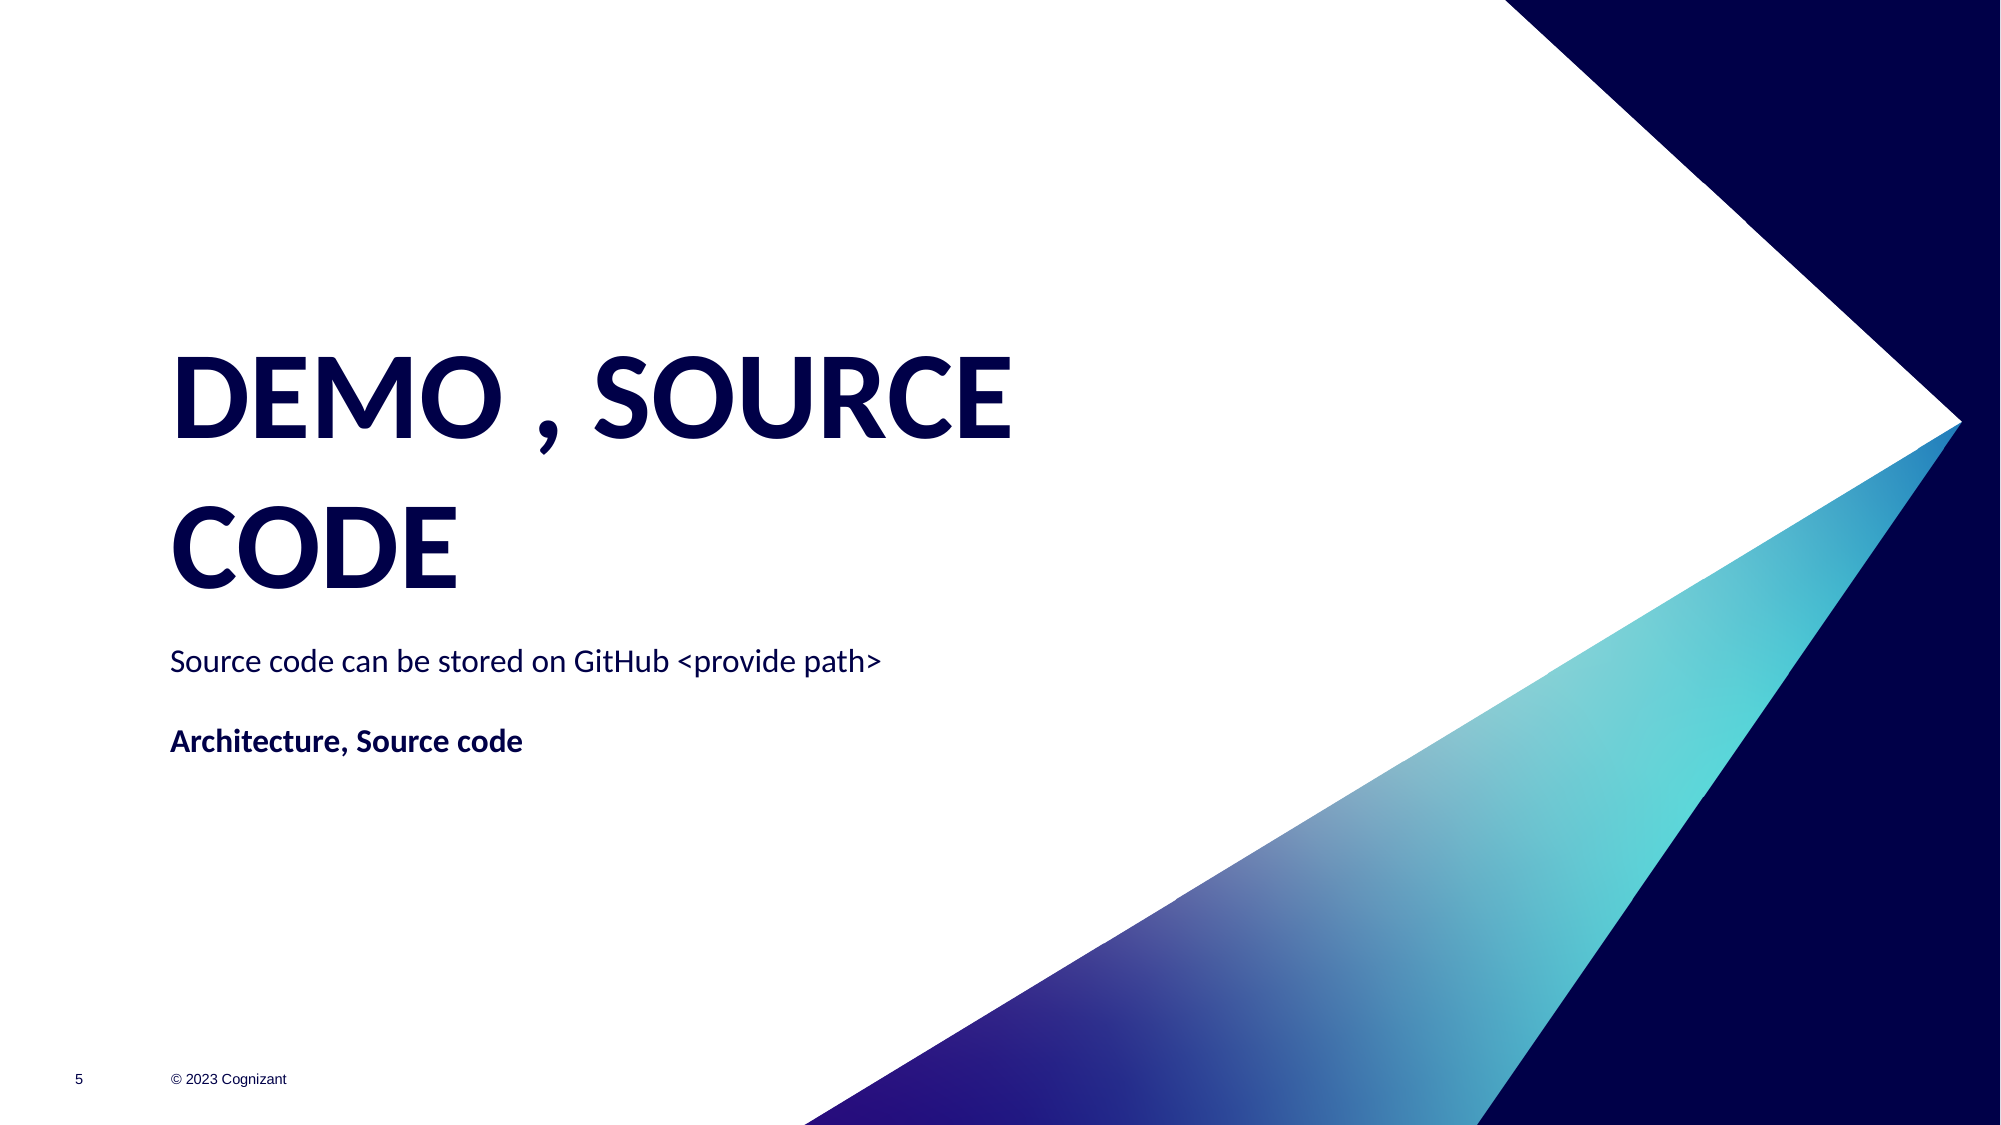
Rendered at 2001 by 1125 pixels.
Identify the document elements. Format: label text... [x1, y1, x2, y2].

slide_number 5 [75, 1037, 133, 1088]
list Source code can be stored on GitHub <provide path> Architecture, Source code [169, 639, 1163, 852]
title DEMO , SOURCE CODE [171, 312, 1164, 616]
footer © 2023 Cognizant [171, 1037, 368, 1088]
picture [804, 0, 2001, 1125]
